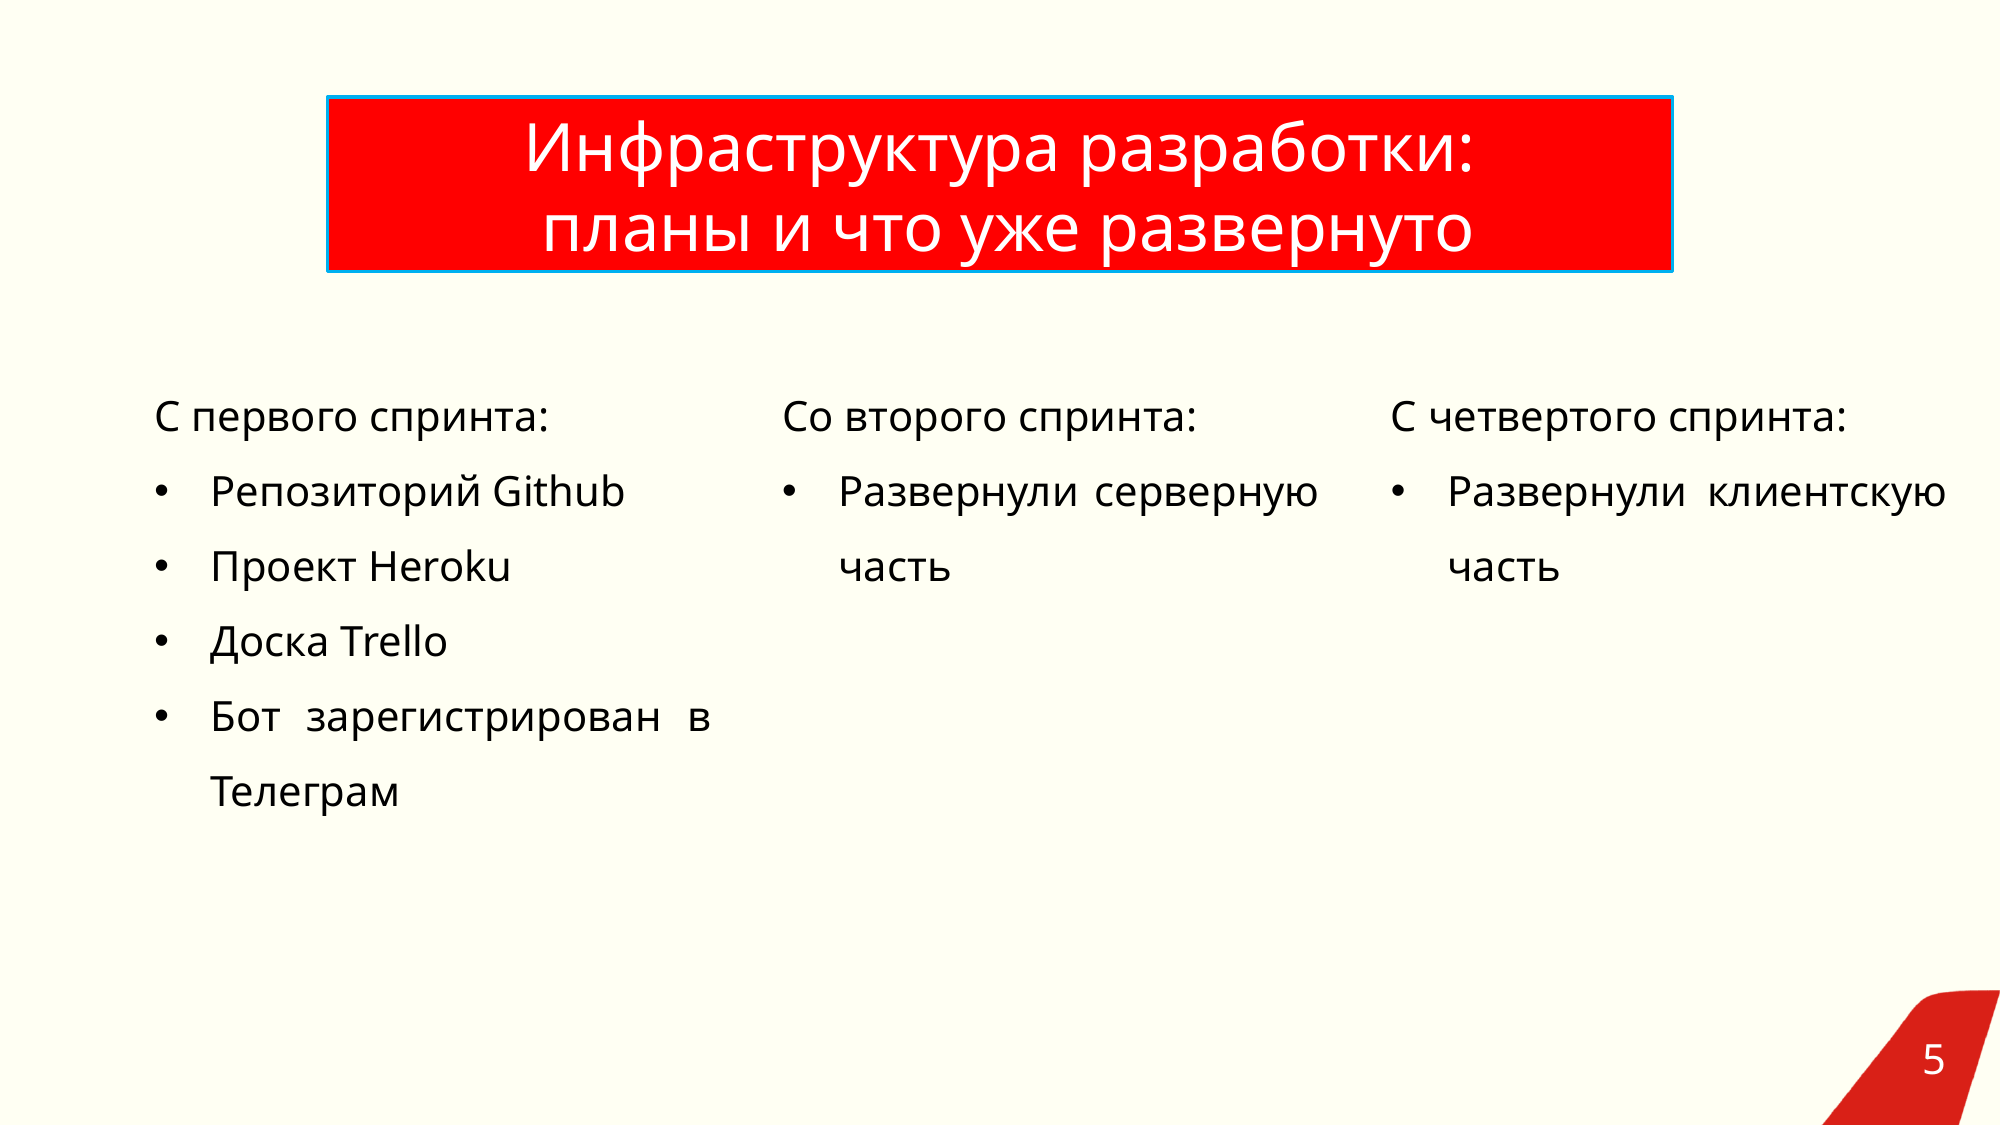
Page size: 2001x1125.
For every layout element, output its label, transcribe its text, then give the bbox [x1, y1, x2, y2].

text_box С четвертого спринта: Развернули клиентскую часть [1376, 357, 1963, 598]
picture [1821, 990, 2000, 1125]
text_box С первого спринта: Репозиторий Github Проект Heroku Доска Trello Бот зарегистрирован в Телеграм [139, 357, 726, 823]
text_box Со второго спринта: Развернули серверную часть [767, 357, 1335, 598]
text_box Инфраструктура разработки: планы и что уже развернуто [327, 96, 1673, 272]
